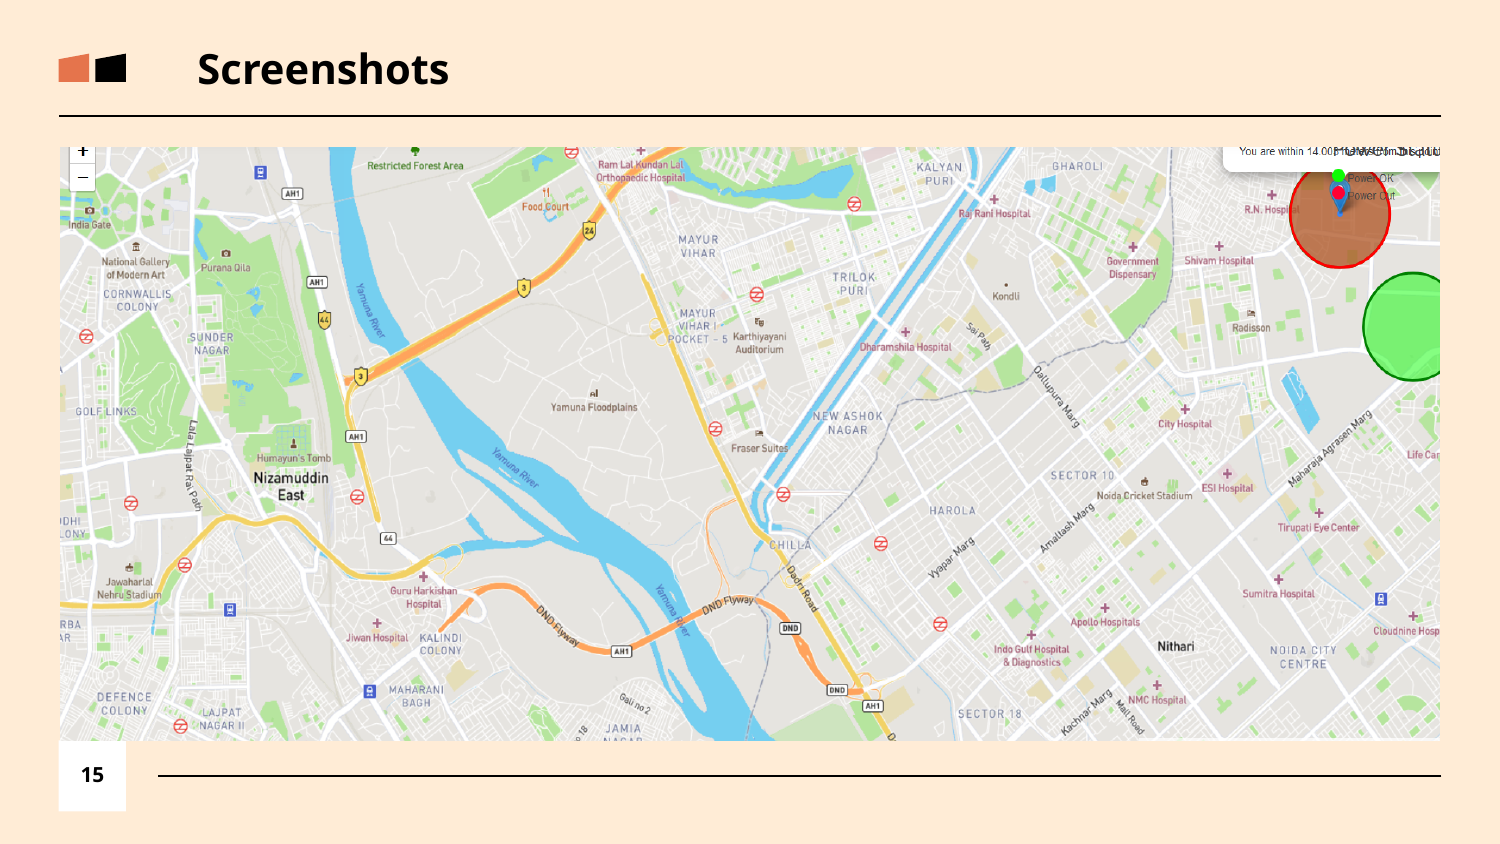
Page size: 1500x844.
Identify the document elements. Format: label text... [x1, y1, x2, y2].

text_box [95, 53, 126, 82]
picture [60, 147, 1440, 741]
slide_number 15 [58, 746, 126, 812]
title Screenshots [182, 32, 592, 104]
text_box [58, 53, 90, 82]
